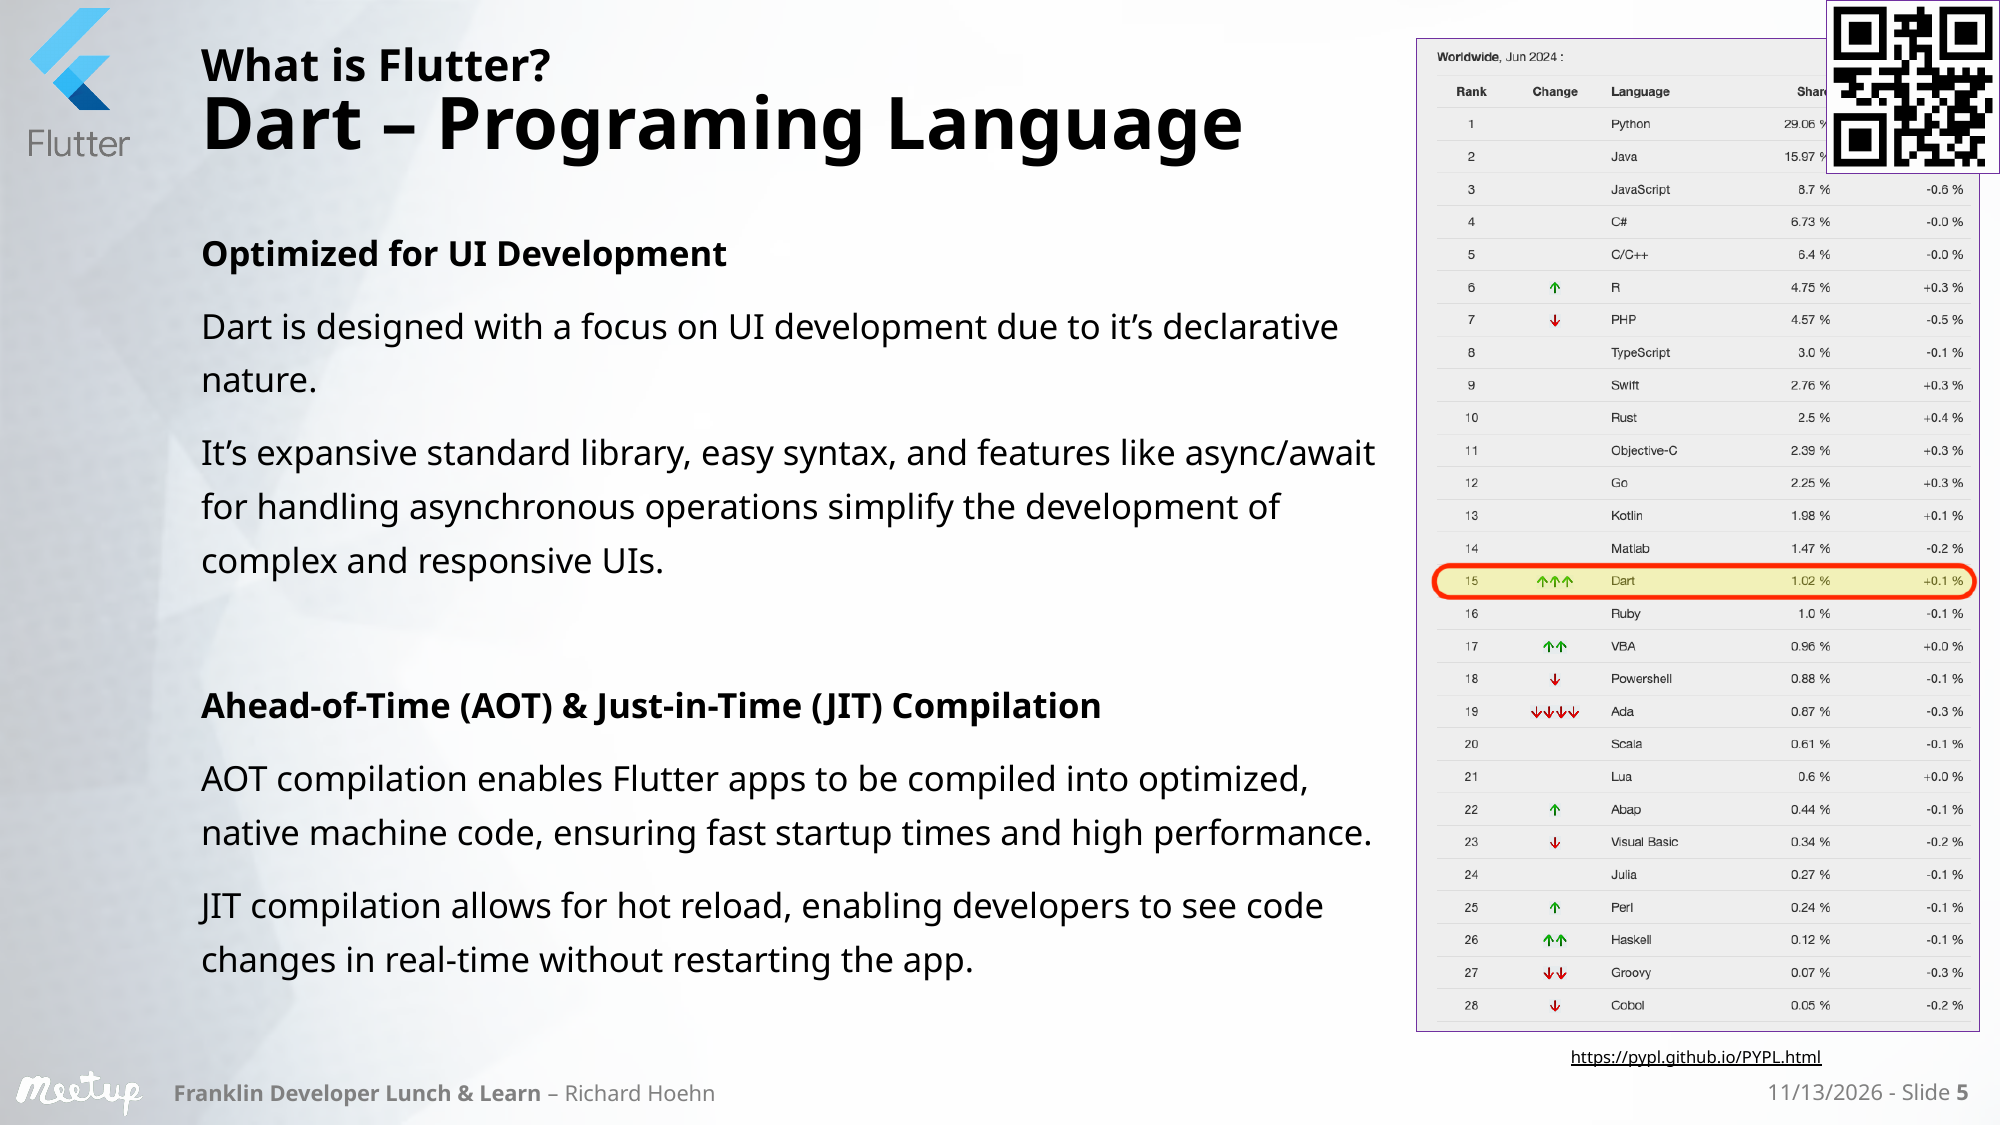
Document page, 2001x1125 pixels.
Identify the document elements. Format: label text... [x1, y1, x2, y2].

title What is Flutter? Dart – Programing Language [186, 38, 1416, 174]
list Optimized for UI Development Dart is designed with a focus on UI development due to it’s declarative nature. It’s expansive standard library, easy syntax, and features like async/await for handling asynchronous operations simplify the development of complex and responsive UIs. Ahead-of-Time (AOT) & Just-in-Time (JIT) Compilation AOT compilation enables Flutter apps to be compiled into optimized, native machine code, ensuring fast startup times and high performance. JIT compilation allows for hot reload, enabling developers to see code changes in real-time without restarting the app. [186, 211, 1397, 1032]
picture [29, 8, 130, 157]
picture [16, 1071, 143, 1116]
text_box https://pypl.github.io/PYPL.html [1416, 1039, 1980, 1077]
picture [1416, 0, 2000, 1032]
